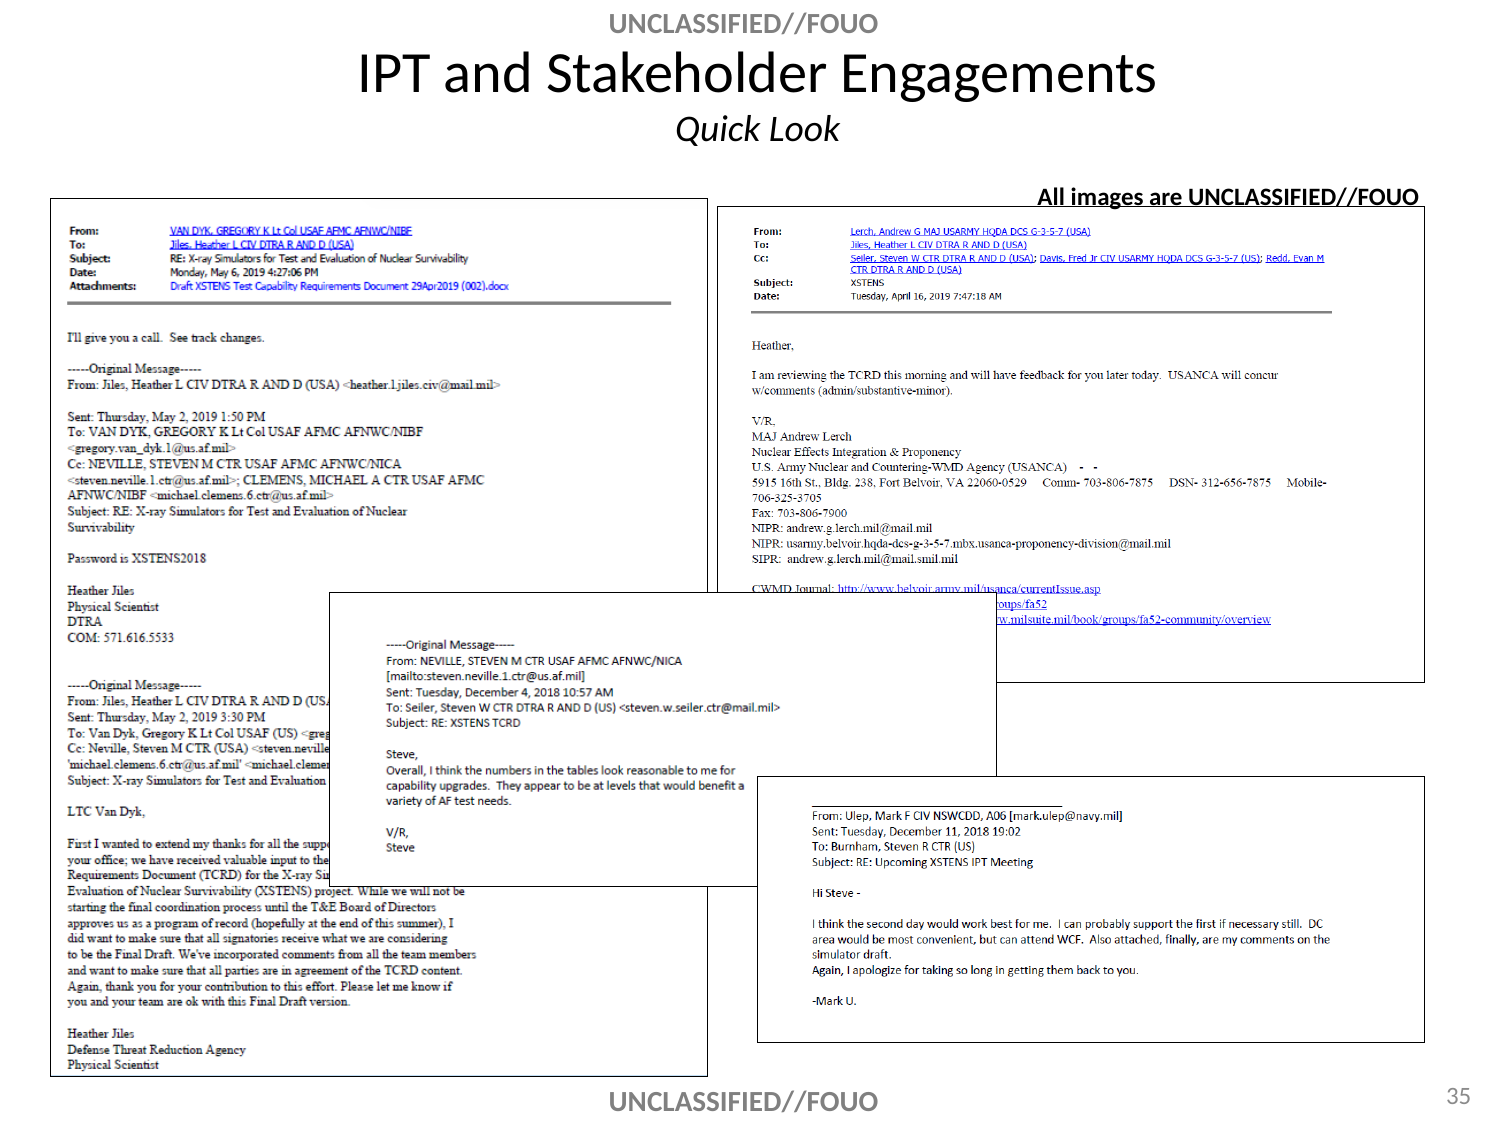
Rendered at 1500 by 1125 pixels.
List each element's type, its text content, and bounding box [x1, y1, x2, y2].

picture [50, 198, 1426, 1077]
title IPT and Stakeholder Engagements Quick Look [82, 0, 1433, 186]
text_box All images are UNCLASSIFIED//FOUO [1022, 172, 1500, 218]
slide_number 35 [1136, 1064, 1487, 1124]
